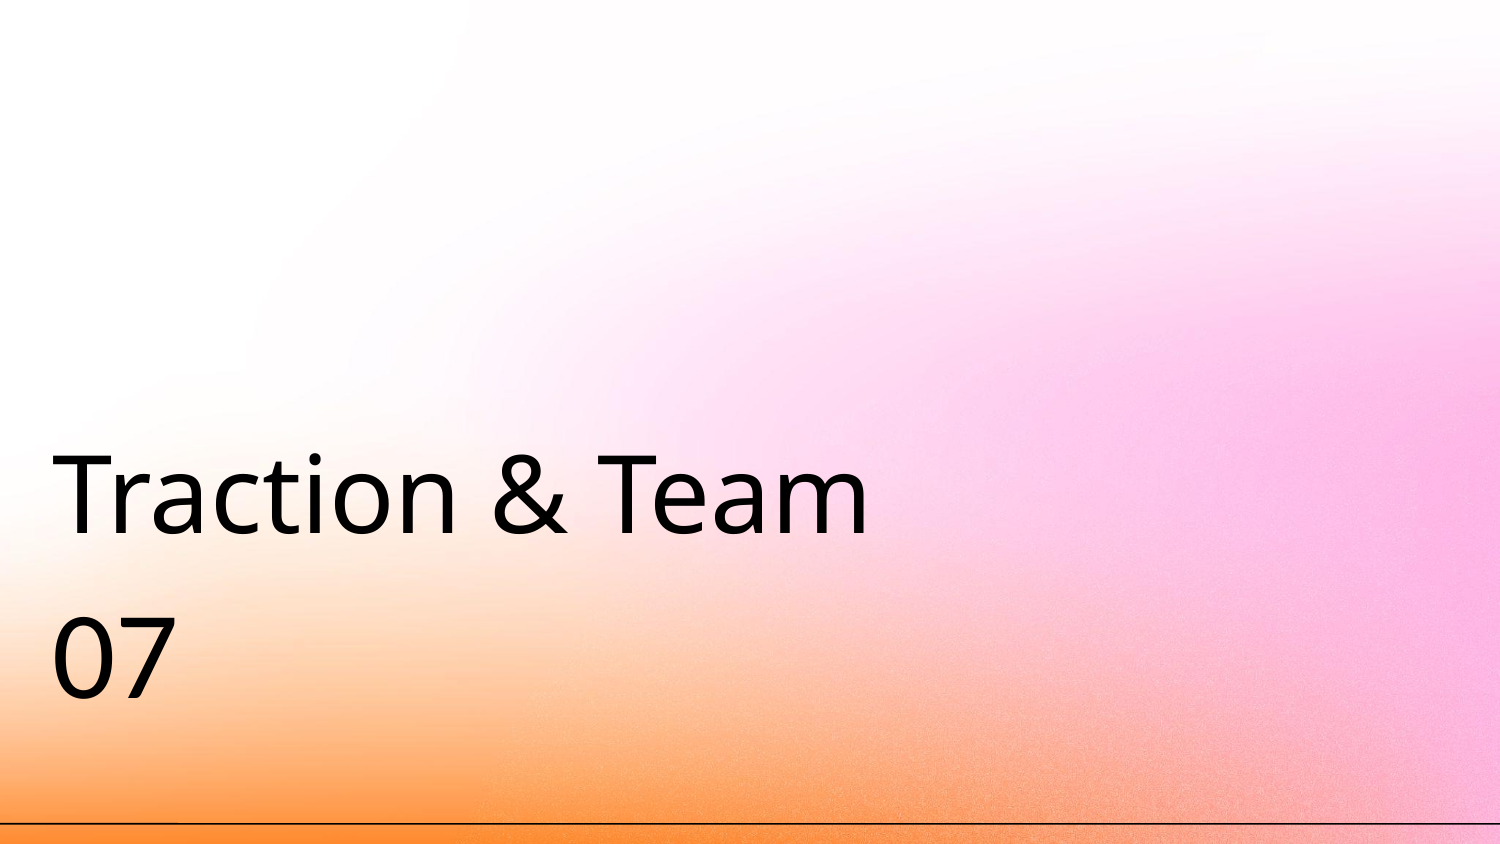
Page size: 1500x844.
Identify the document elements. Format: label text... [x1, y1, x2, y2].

title Traction & Team [37, 196, 1183, 571]
picture [0, 825, 1500, 844]
title 07 [37, 557, 241, 739]
picture [0, 0, 1500, 823]
